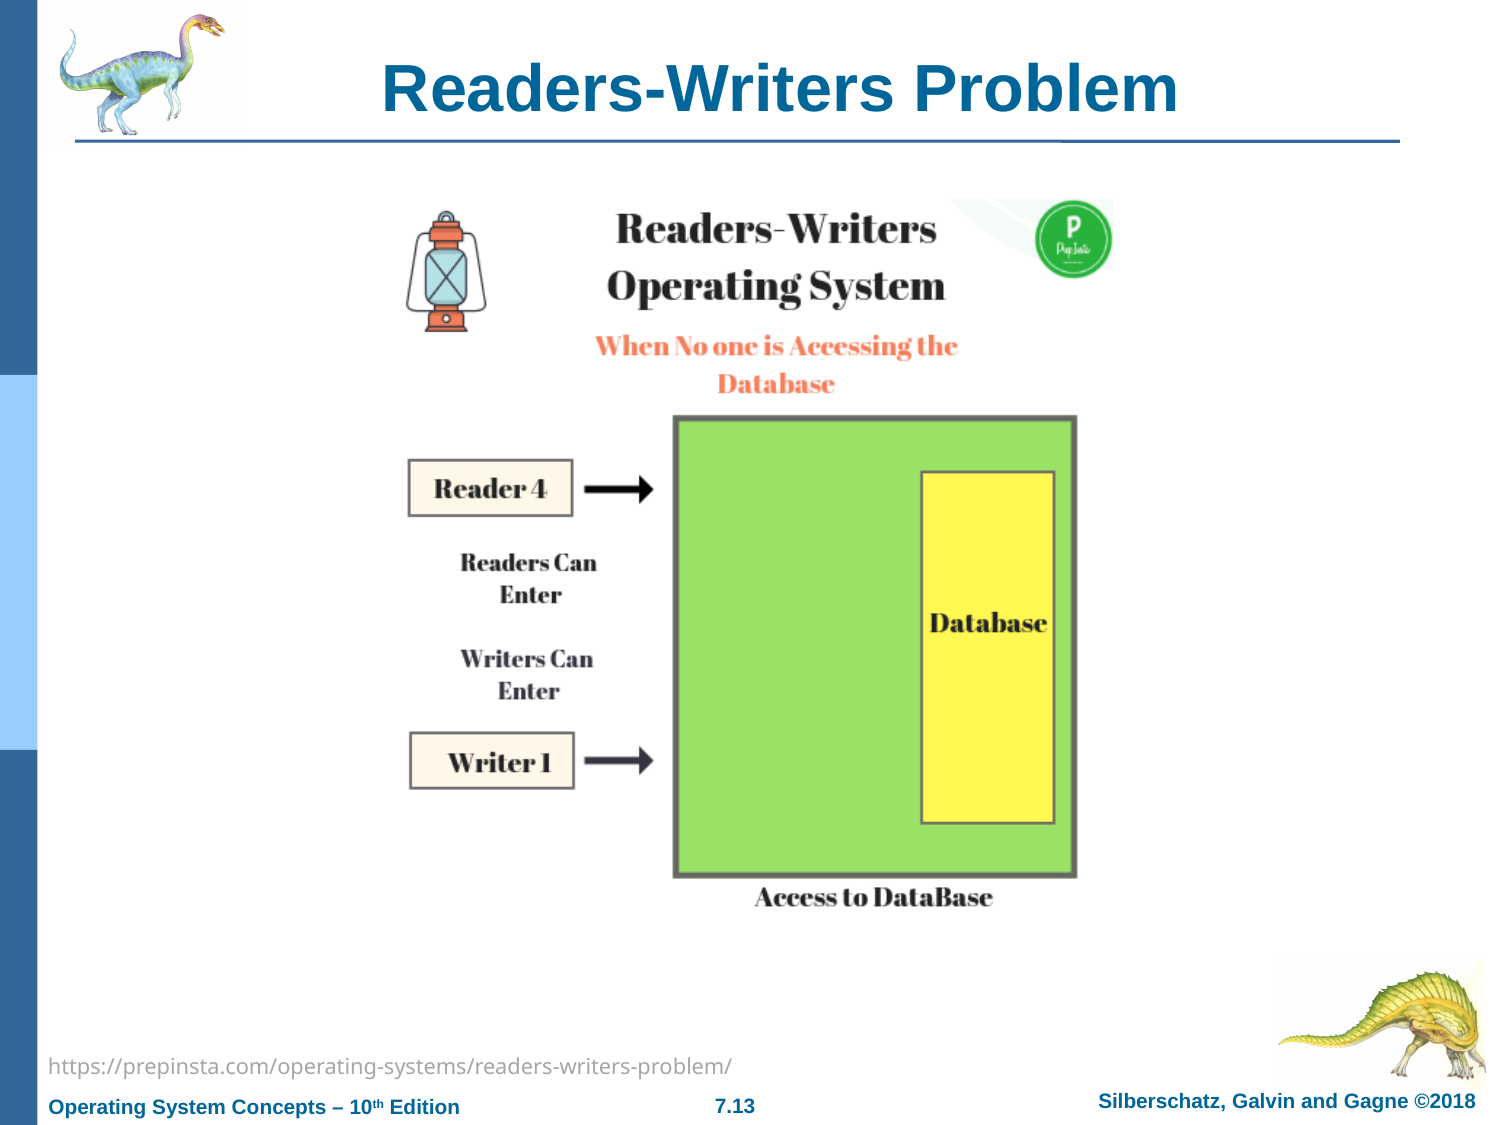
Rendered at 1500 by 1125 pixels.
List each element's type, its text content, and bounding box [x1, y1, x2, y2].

picture [46, 0, 243, 149]
title Readers-Writers Problem [160, 37, 1402, 133]
picture [1275, 959, 1486, 1090]
text_box https://prepinsta.com/operating-systems/readers-writers-problem/ [33, 1045, 1275, 1087]
picture [385, 198, 1114, 927]
